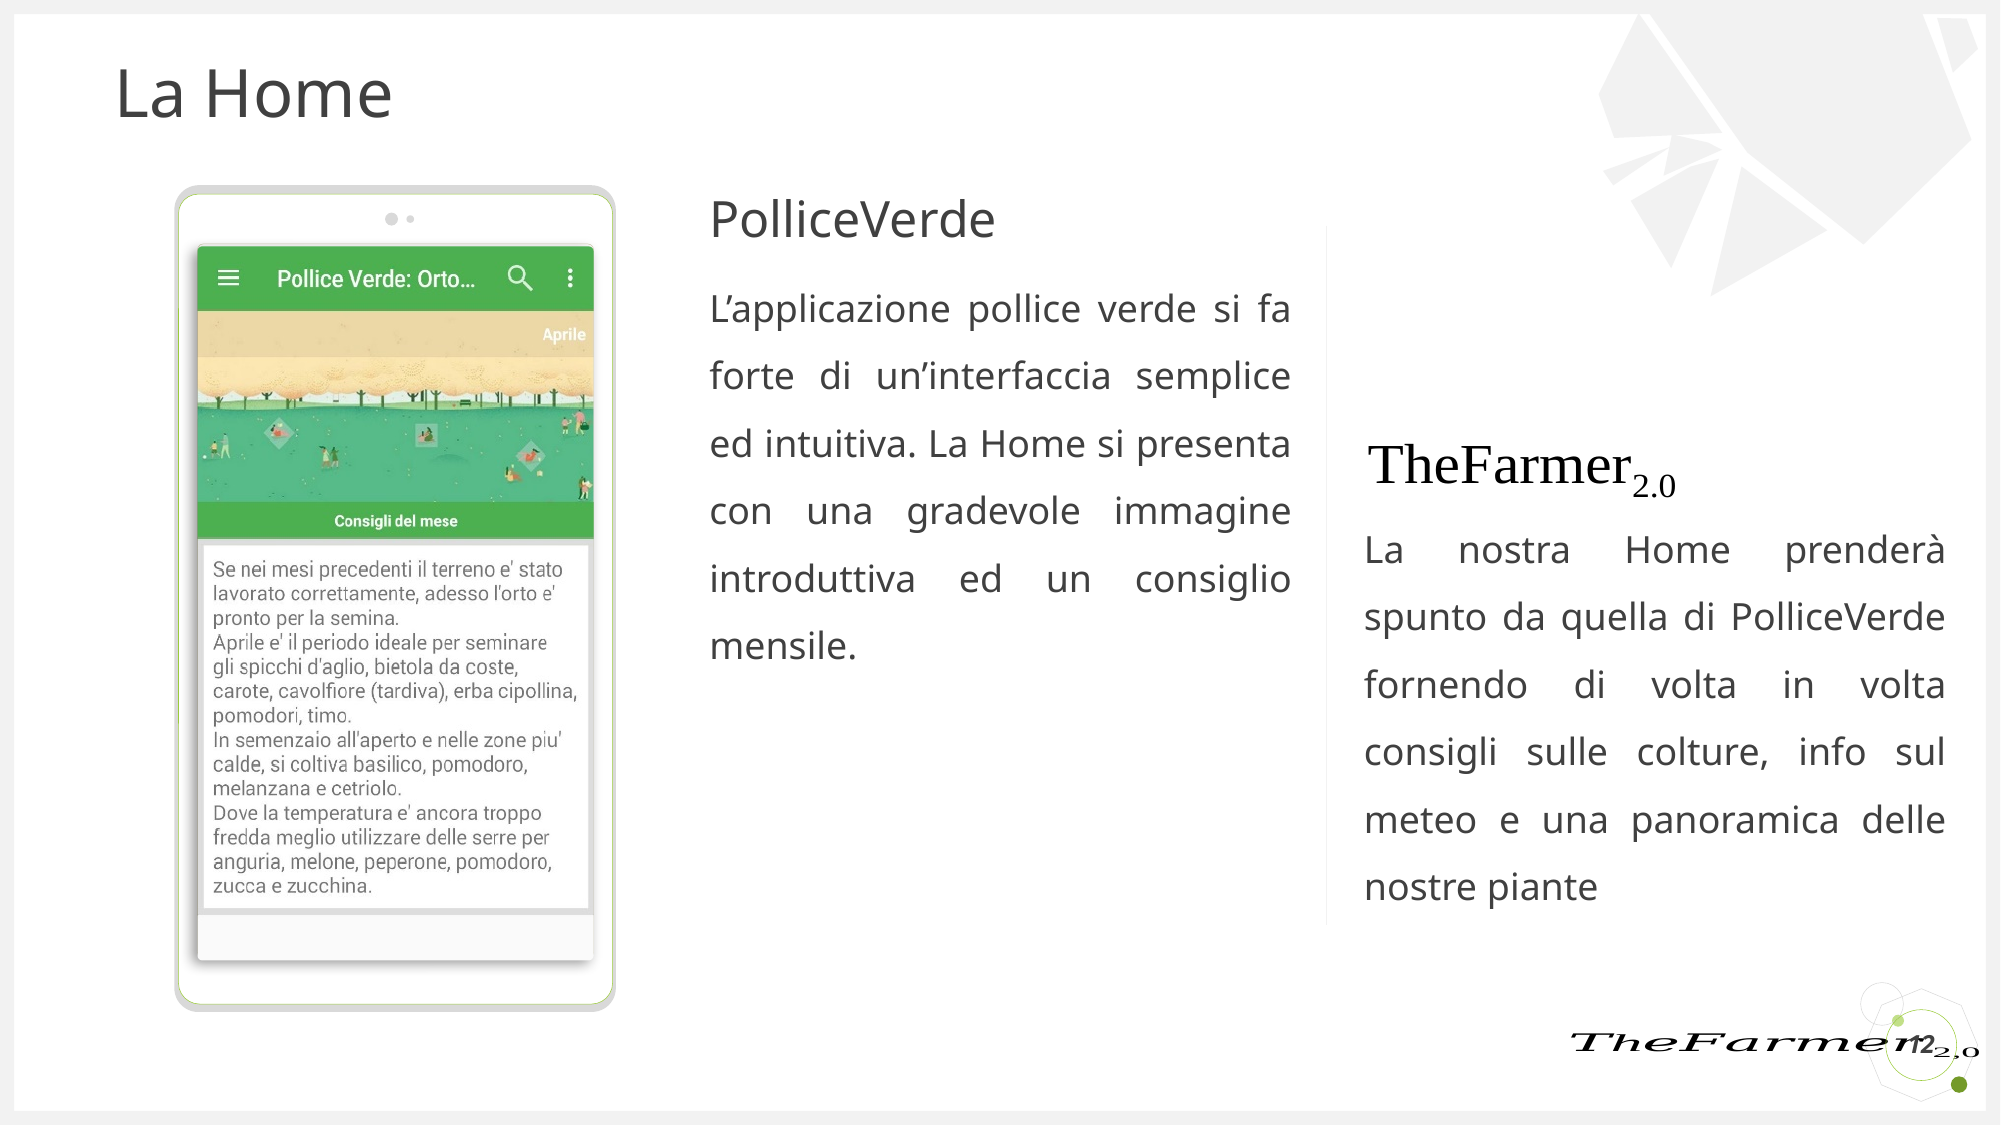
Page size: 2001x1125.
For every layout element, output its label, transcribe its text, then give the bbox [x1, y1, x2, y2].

slide_number 12 [1885, 1009, 1957, 1081]
text_box La nostra Home prenderà spunto da quella di PolliceVerde fornendo di volta in volta consigli sulle colture, info sul meteo e una panoramica delle nostre piante [1363, 503, 1947, 694]
picture [200, 248, 594, 960]
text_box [177, 188, 615, 1011]
text_box L’applicazione pollice verde si fa forte di un’interfaccia semplice ed intuitiva. La Home si presenta con una gradevole immagine introduttiva ed un consiglio mensile. [709, 262, 1293, 453]
title La Home [114, 60, 466, 132]
text_box PolliceVerde [709, 194, 1194, 262]
